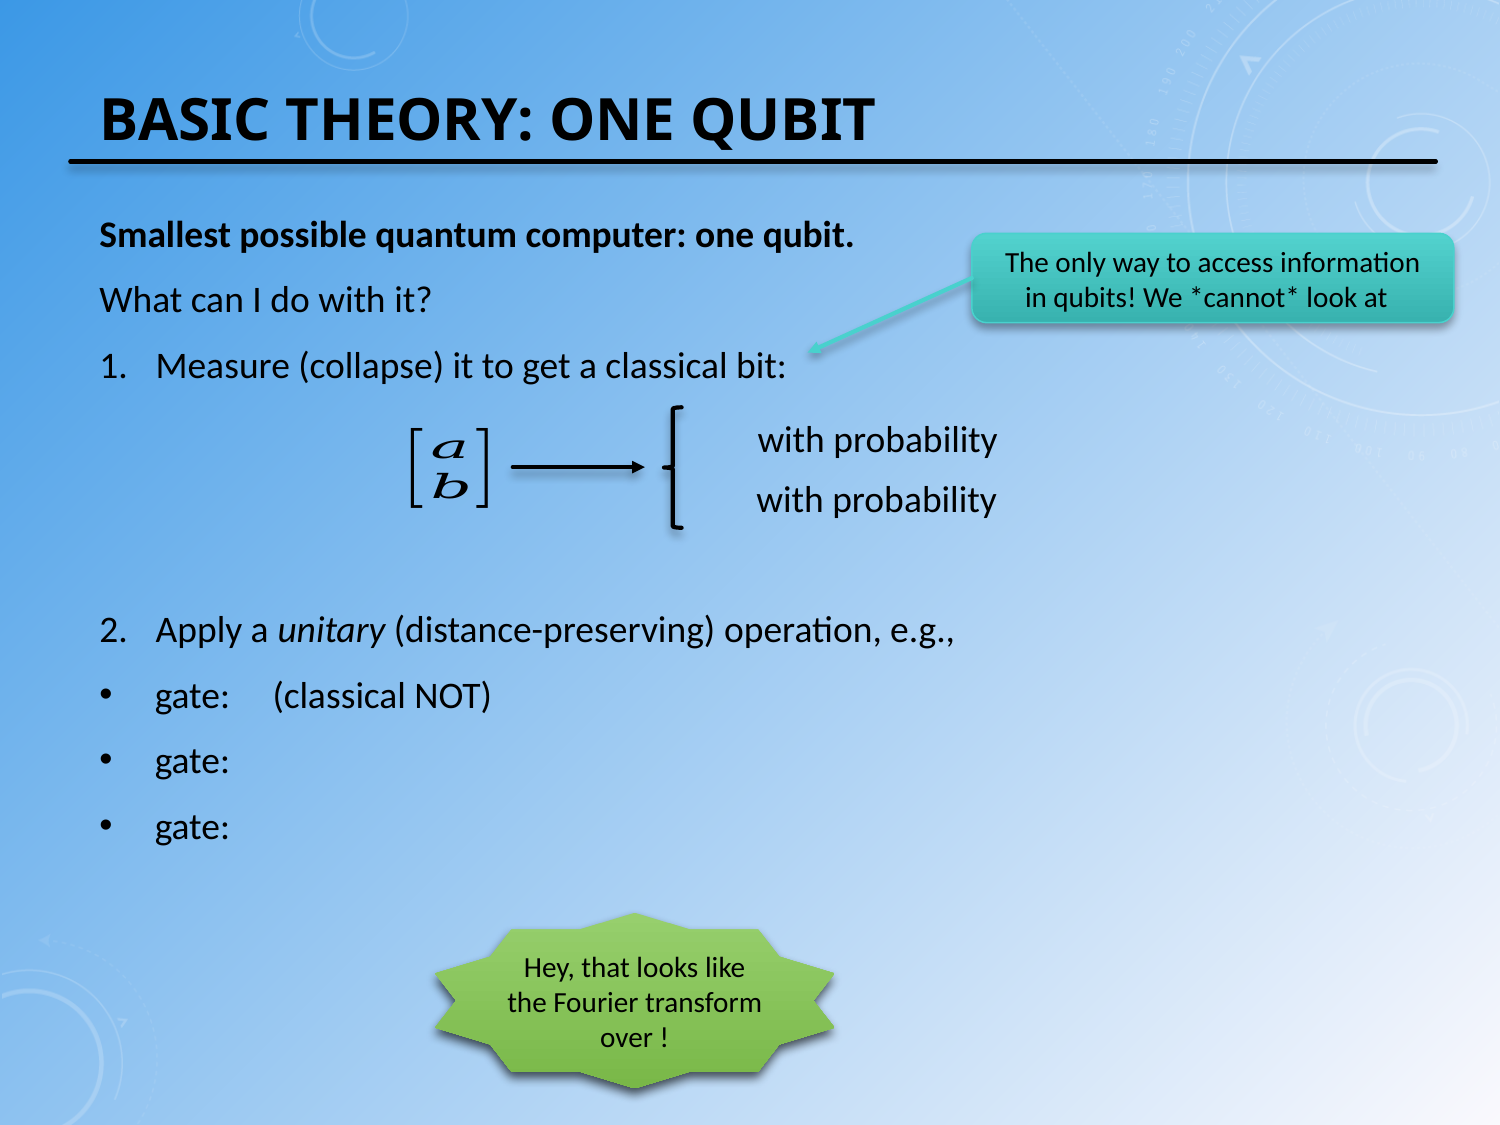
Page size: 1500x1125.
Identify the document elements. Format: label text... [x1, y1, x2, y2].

title Basic theory: ONE qubit [84, 61, 1331, 159]
picture [2, 0, 1499, 1125]
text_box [807, 233, 1455, 353]
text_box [405, 407, 1083, 528]
